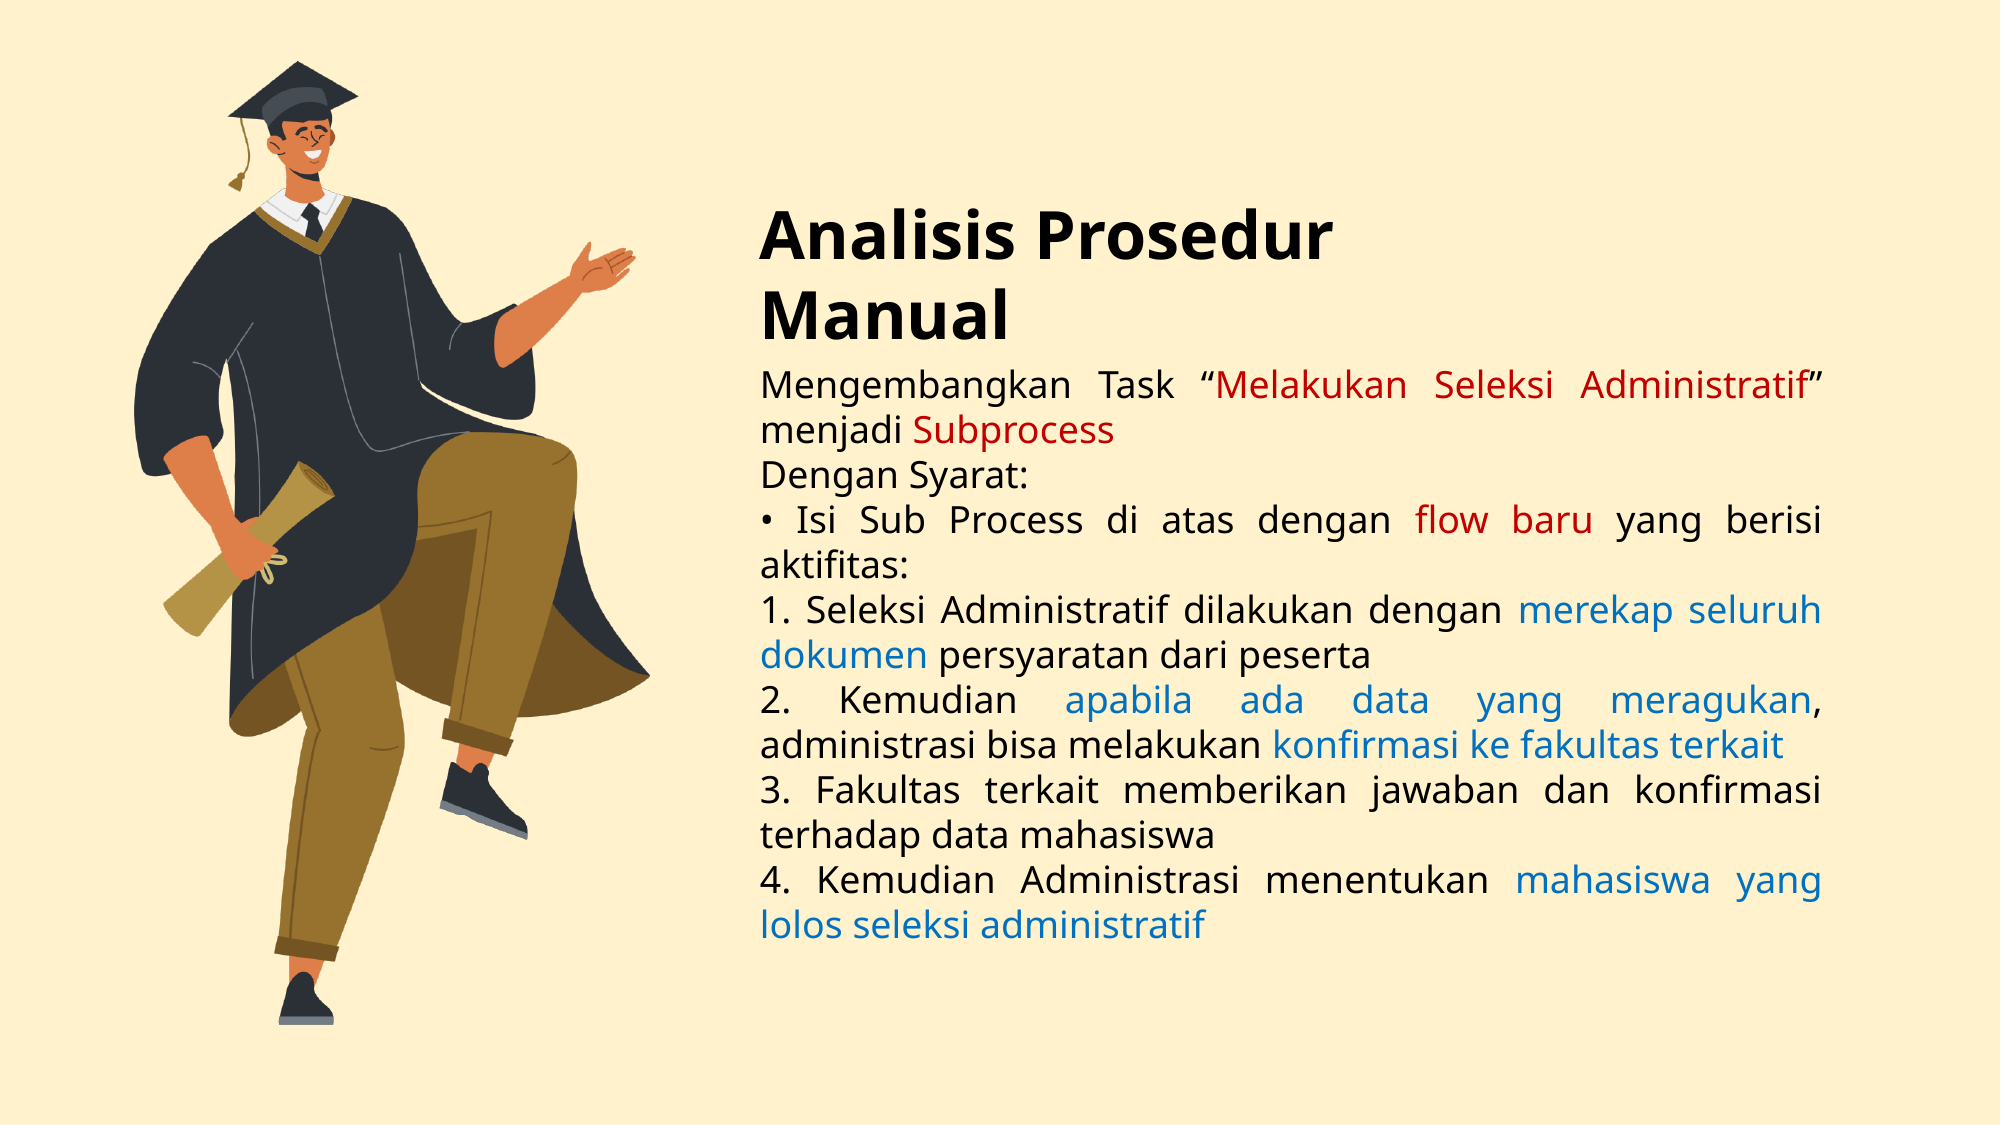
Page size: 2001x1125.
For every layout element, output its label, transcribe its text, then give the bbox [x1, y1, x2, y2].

picture [134, 59, 650, 1026]
text_box Analisis Prosedur Manual [745, 185, 1463, 353]
text_box Mengembangkan Task “Melakukan Seleksi Administratif” menjadi Subprocess Dengan Syarat: • Isi Sub Process di atas dengan flow baru yang berisi aktifitas: 1. Seleksi Administratif dilakukan dengan merekap seluruh dokumen persyaratan dari peserta 2. Kemudian apabila ada data yang meragukan, administrasi bisa melakukan konfirmasi ke fakultas terkait 3. Fakultas terkait memberikan jawaban dan konfirmasi terhadap data mahasiswa 4. Kemudian Administrasi menentukan mahasiswa yang lolos seleksi administratif [745, 353, 1838, 954]
